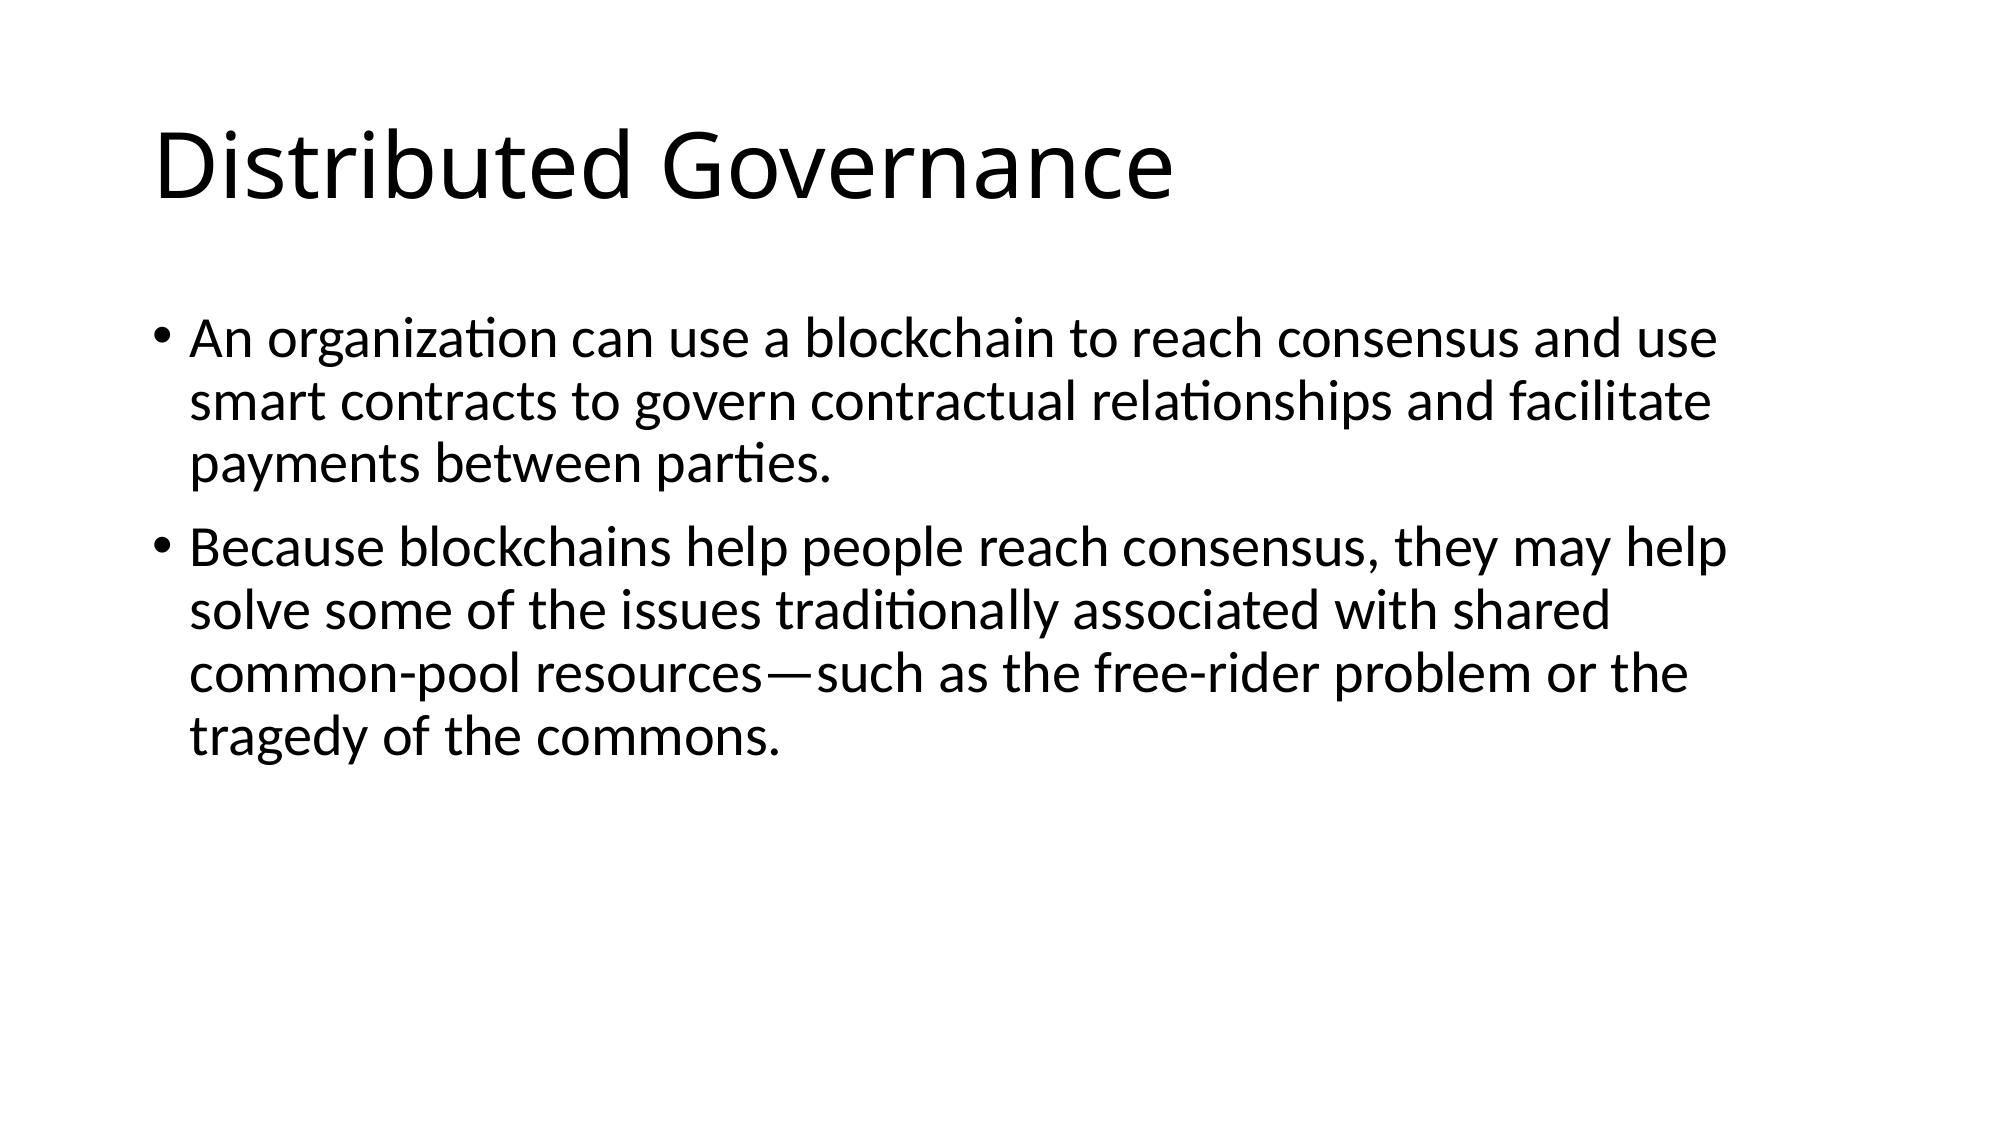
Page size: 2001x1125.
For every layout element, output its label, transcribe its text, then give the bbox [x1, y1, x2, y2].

list An organization can use a blockchain to reach consensus and use smart contracts to govern contractual relationships and facilitate payments between parties. Because blockchains help people reach consensus, they may help solve some of the issues traditionally associated with shared common-pool resources—such as the free-rider problem or the tragedy of the commons. [137, 299, 1863, 1014]
title Distributed Governance [137, 59, 1863, 278]
